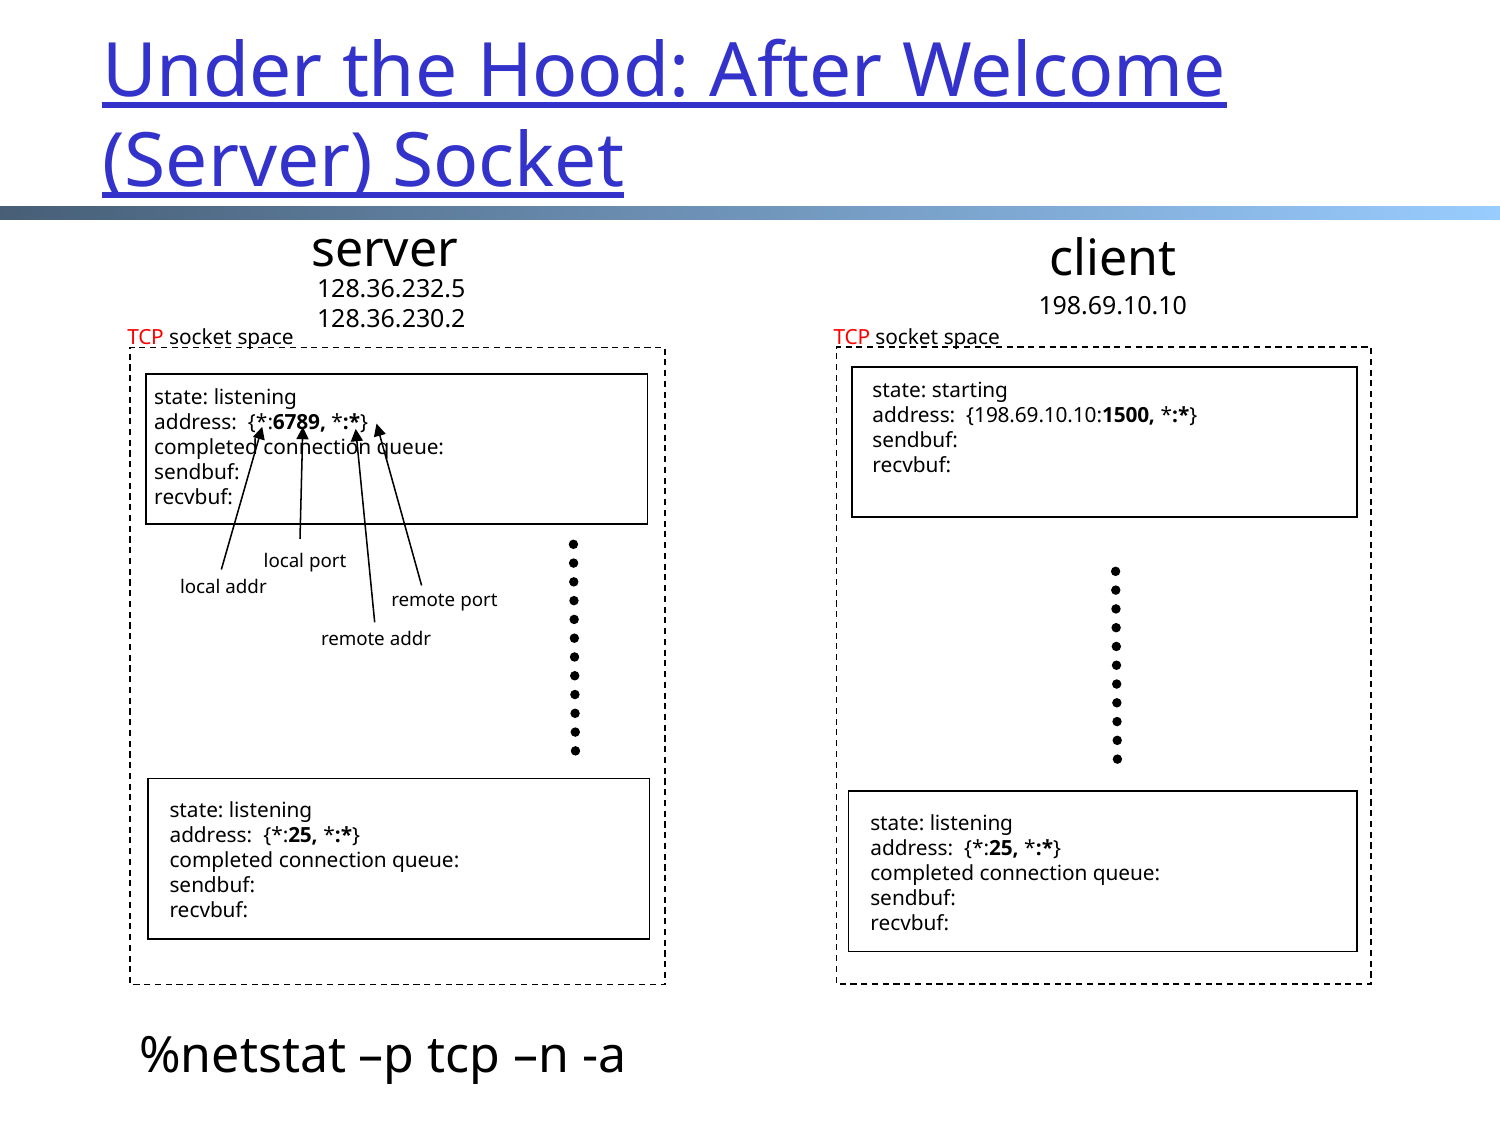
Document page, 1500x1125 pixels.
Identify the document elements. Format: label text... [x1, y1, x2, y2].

text_box remote addr [306, 619, 446, 657]
text_box [836, 346, 1372, 985]
text_box remote port [376, 580, 513, 618]
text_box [850, 366, 1358, 518]
text_box Under the Hood: After Welcome (Server) Socket [87, 17, 1409, 206]
text_box TCP socket space [818, 315, 1015, 356]
text_box [1424, 207, 1428, 219]
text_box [145, 373, 648, 525]
text_box 198.69.10.10 [1023, 281, 1202, 327]
text_box client [1034, 218, 1192, 281]
text_box 128.36.232.5 128.36.230.2 [302, 265, 481, 340]
text_box TCP socket space [112, 316, 309, 357]
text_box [848, 790, 1358, 952]
text_box %netstat –p tcp –n -a [124, 1015, 655, 1091]
text_box server [296, 208, 474, 284]
text_box local addr [165, 567, 282, 605]
text_box [130, 347, 665, 985]
text_box local port [248, 540, 362, 579]
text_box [147, 778, 650, 940]
